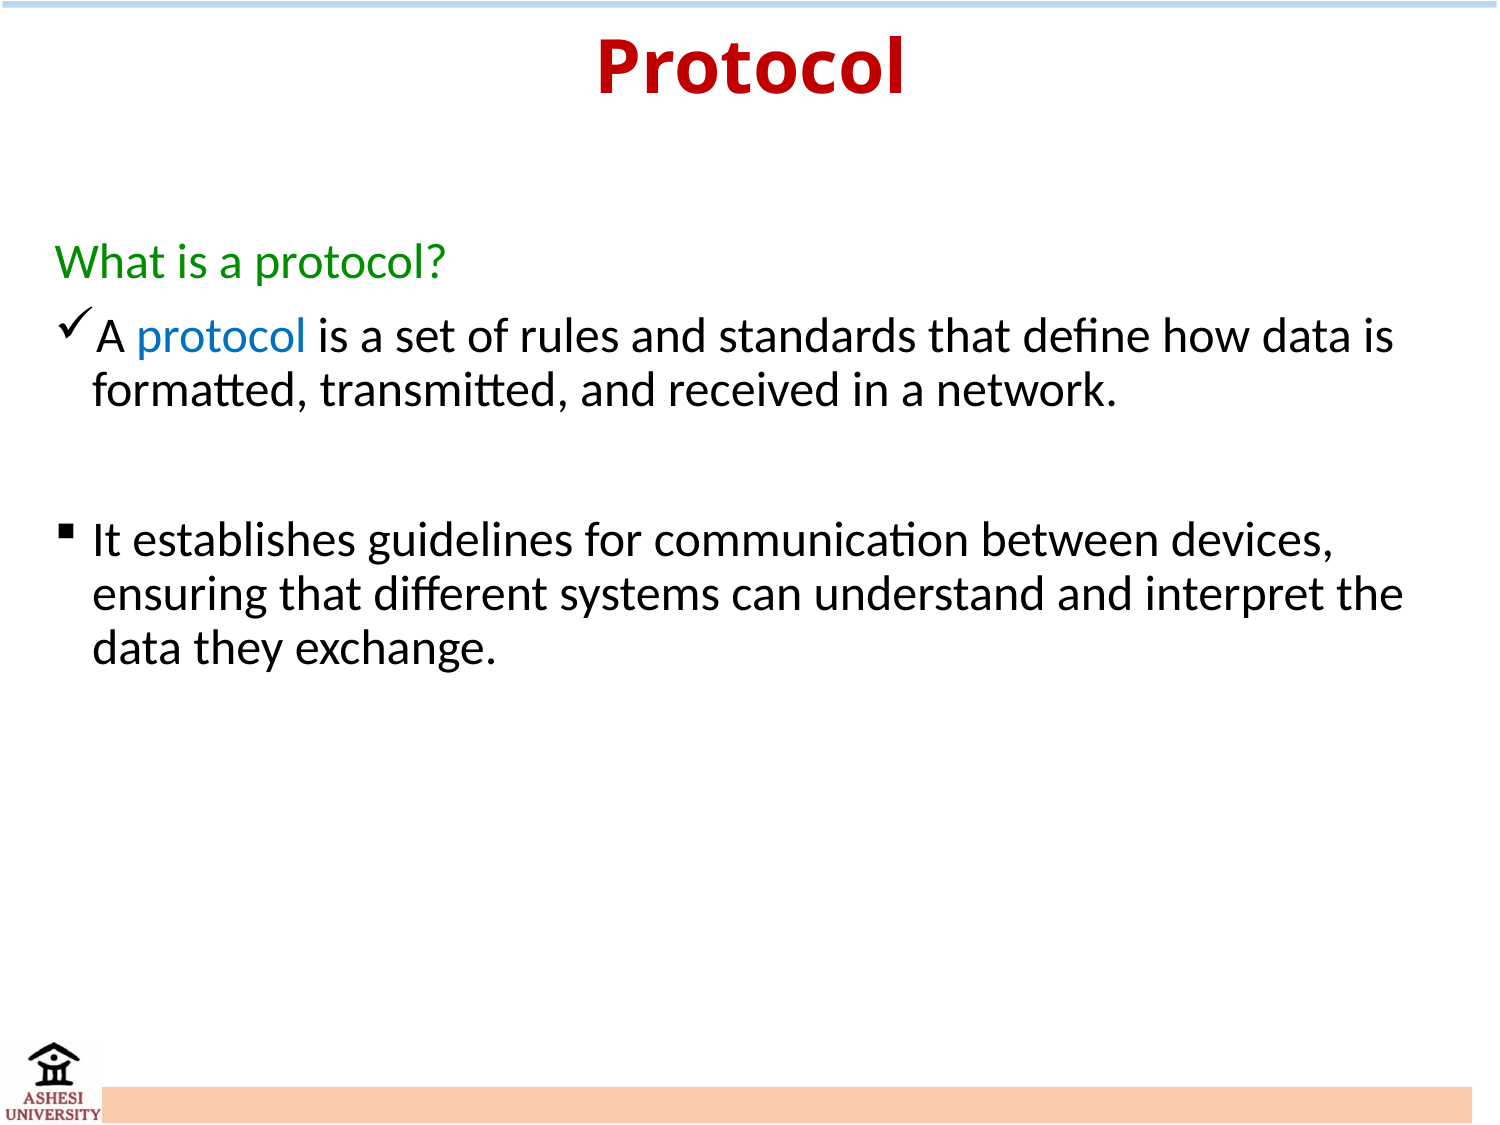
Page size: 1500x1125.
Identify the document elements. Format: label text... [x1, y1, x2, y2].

title Protocol [39, 21, 1464, 212]
list What is a protocol? A protocol is a set of rules and standards that define how data is formatted, transmitted, and received in a network. It establishes guidelines for communication between devices, ensuring that different systems can understand and interpret the data they exchange. [39, 227, 1464, 1039]
picture [5, 1042, 102, 1123]
